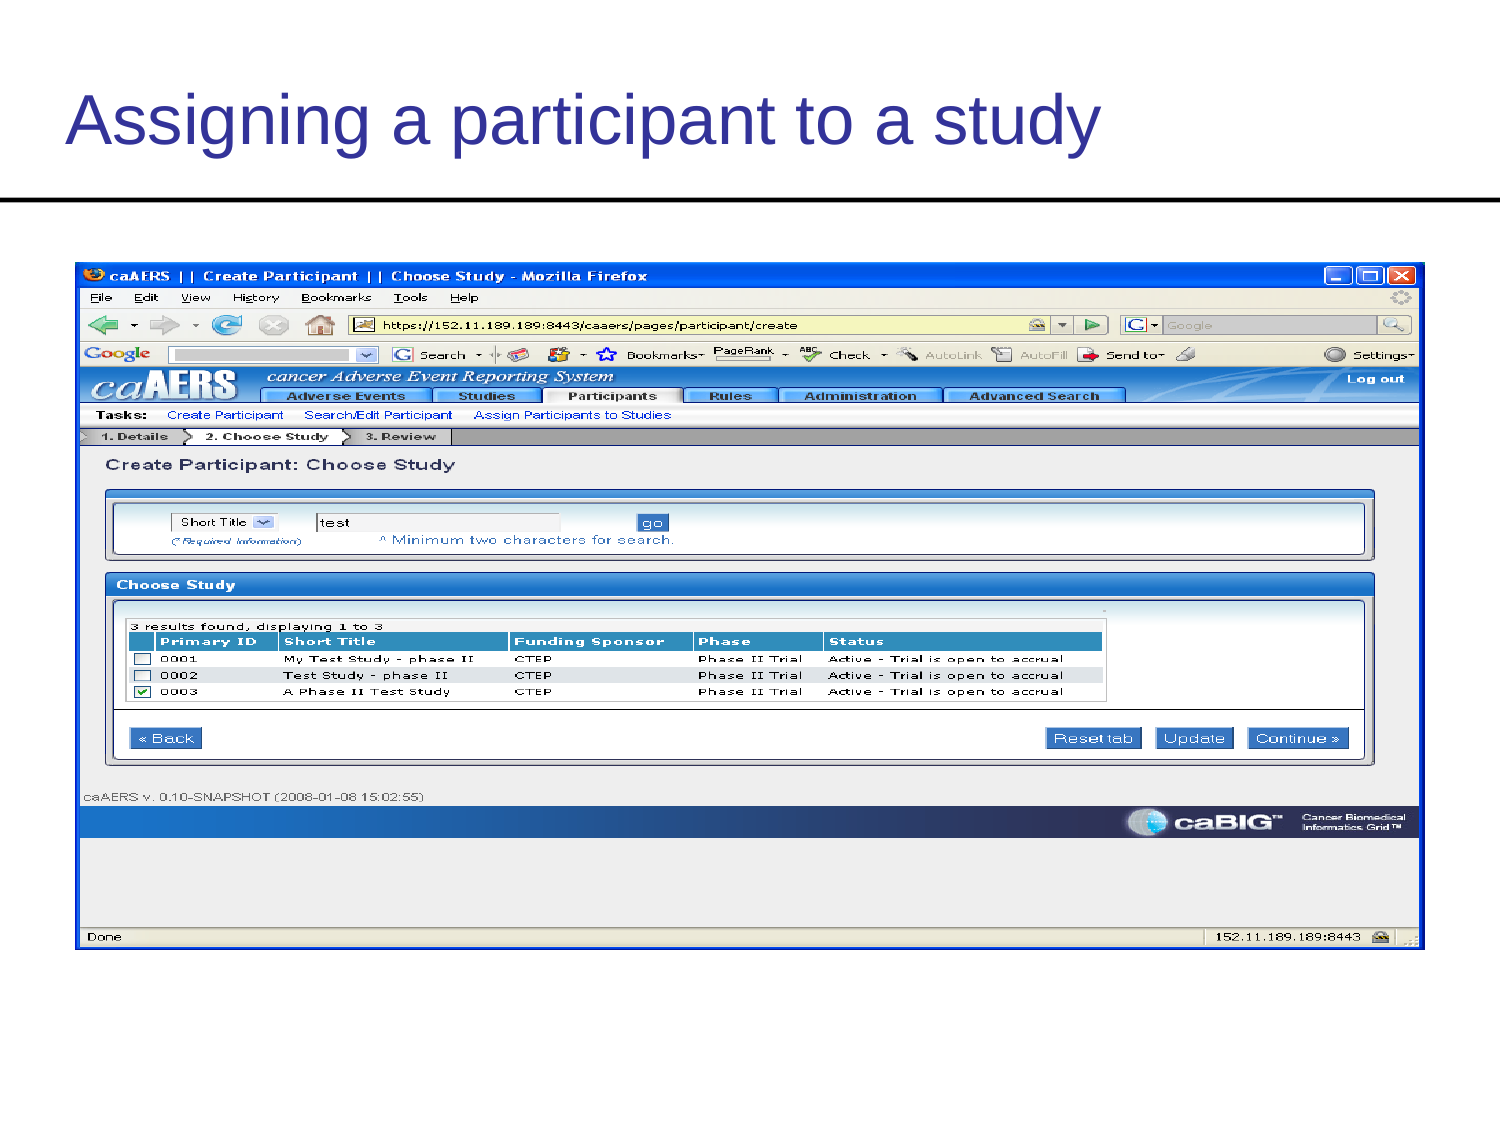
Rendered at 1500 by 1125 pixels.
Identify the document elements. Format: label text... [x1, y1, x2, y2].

title Assigning a participant to a study [49, 62, 1401, 171]
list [74, 262, 1426, 951]
